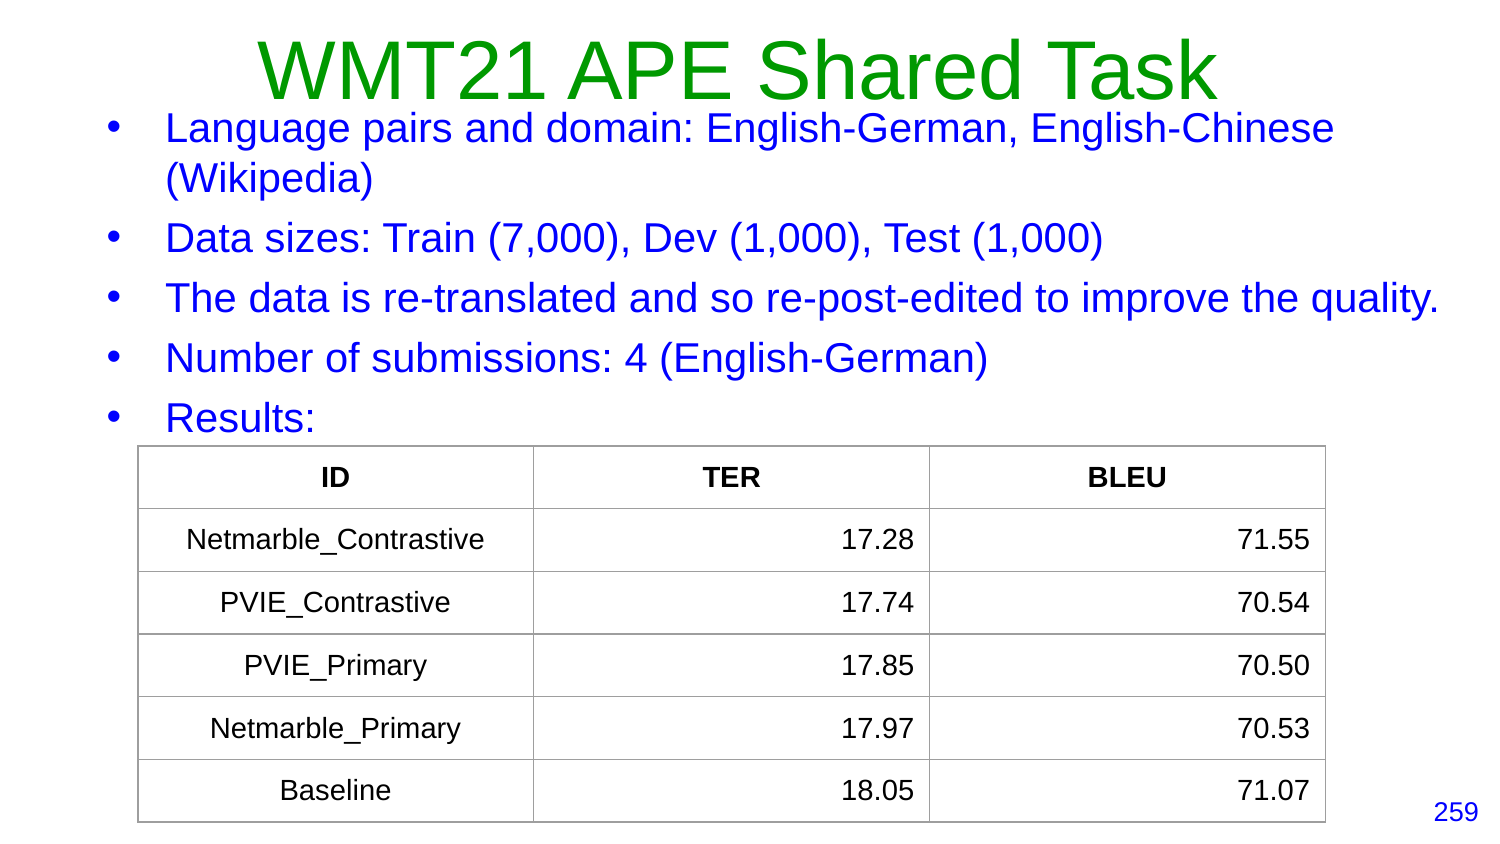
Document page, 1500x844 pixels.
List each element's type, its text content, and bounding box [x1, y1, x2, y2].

table_header TER [534, 447, 929, 508]
table_cell PVIE_Contrastive [139, 572, 533, 633]
table_cell 70.54 [930, 572, 1325, 633]
table_cell 18.05 [534, 760, 929, 821]
table_cell 17.74 [534, 572, 929, 633]
table_header BLEU [930, 447, 1325, 508]
table_cell Netmarble_Contrastive [139, 509, 533, 571]
table_cell PVIE_Primary [139, 635, 533, 696]
title WMT21 APE Shared Task [75, 13, 1425, 93]
table_cell 17.85 [534, 635, 929, 696]
table_cell 70.50 [930, 635, 1325, 696]
table_cell 71.07 [930, 760, 1325, 821]
table_cell 17.28 [534, 509, 929, 571]
table_cell 17.97 [534, 697, 929, 759]
table_cell 71.55 [930, 509, 1325, 571]
slide_number ‹#› [1403, 779, 1494, 844]
list Language pairs and domain: English-German, English-Chinese (Wikipedia) Data sizes: Train (7,000), Dev (1,000), Test (1,000) The data is re-translated and so re-post-edited to improve the quality. Number of submissions: 4 (English-German) Results: [75, 93, 1481, 440]
table_cell 70.53 [930, 697, 1325, 759]
table_cell Netmarble_Primary [139, 697, 533, 759]
table_header ID [139, 447, 533, 508]
table_cell Baseline [139, 760, 533, 821]
